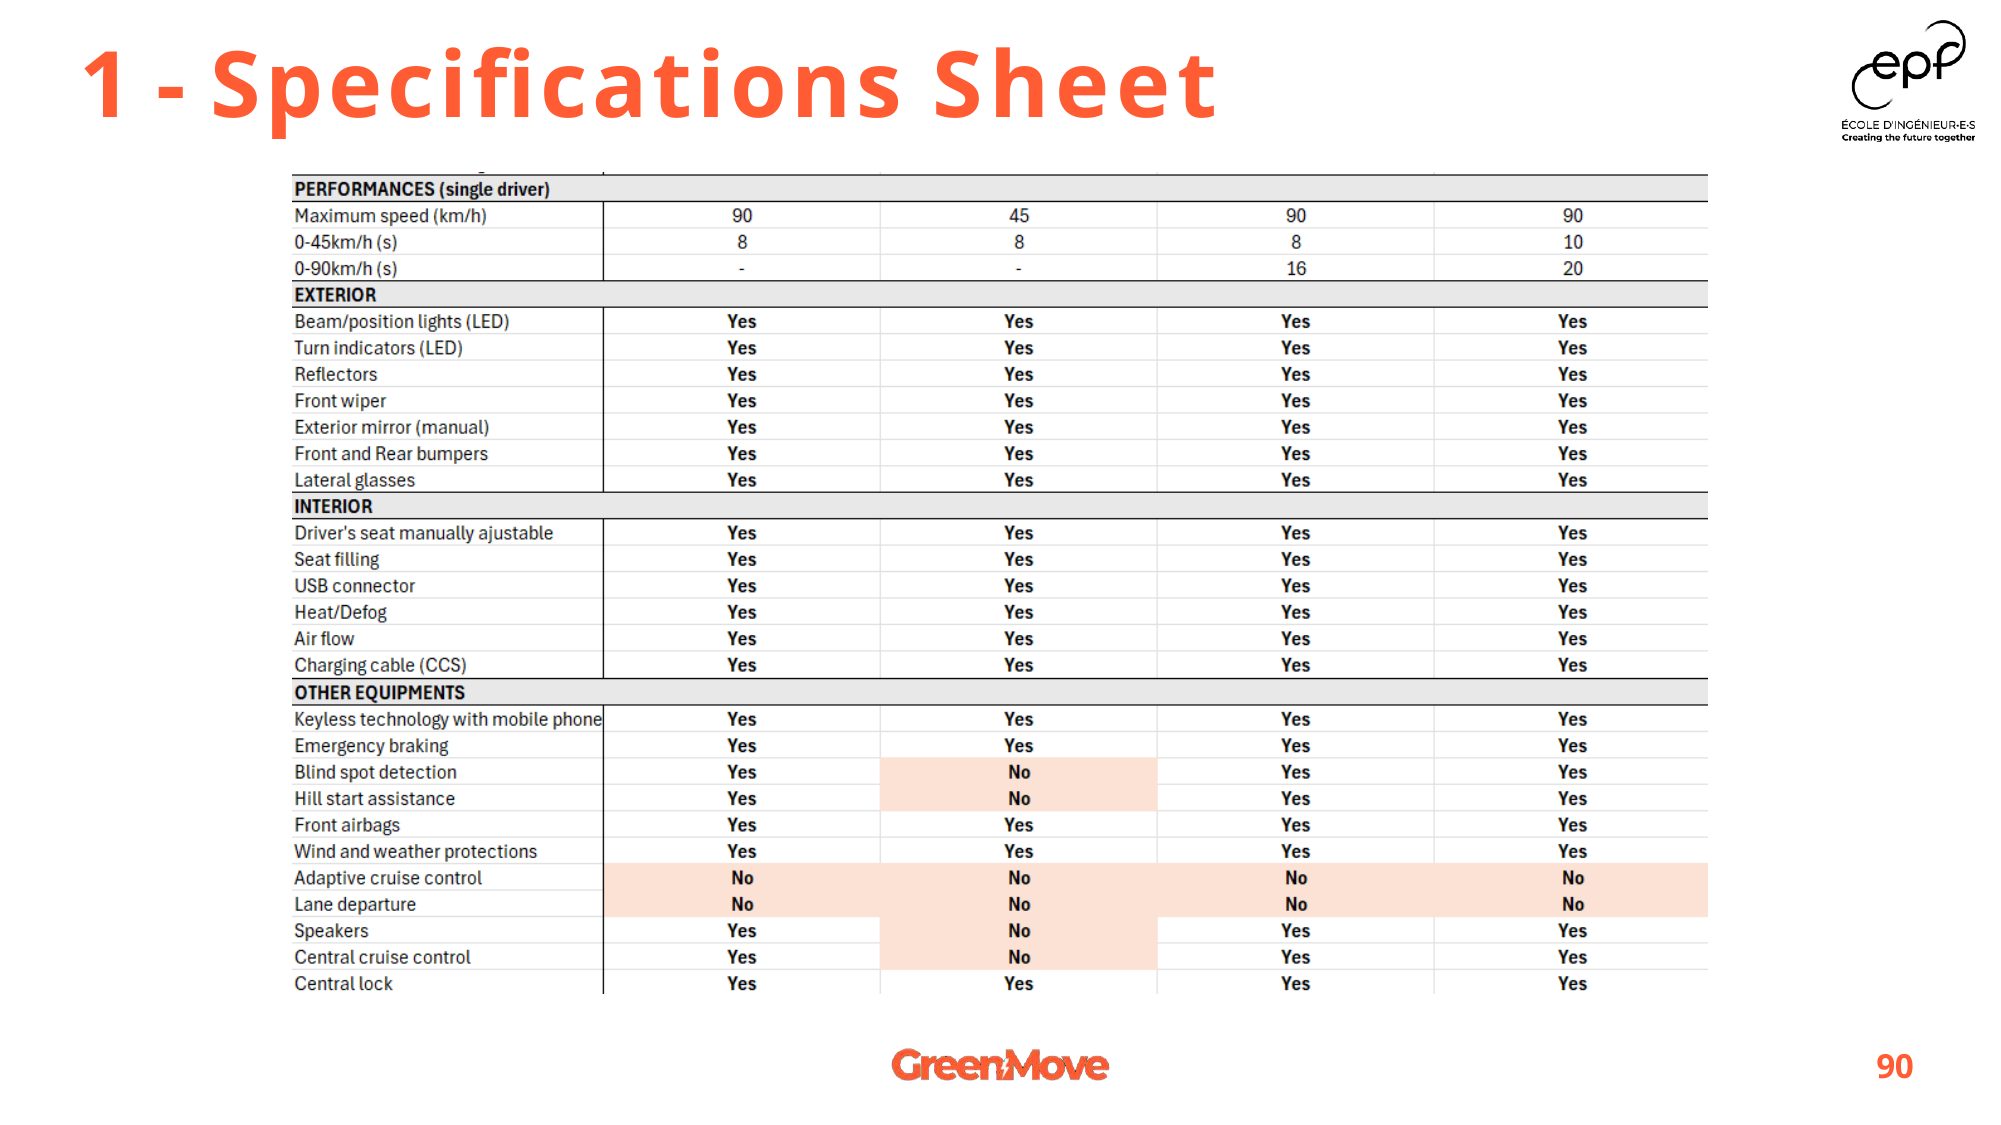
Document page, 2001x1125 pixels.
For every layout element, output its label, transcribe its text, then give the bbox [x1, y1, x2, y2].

slide_number 90 [1858, 1044, 1924, 1125]
picture [891, 1048, 1110, 1081]
picture [291, 171, 1708, 995]
picture [1842, 20, 1975, 142]
title 1 - Specifications Sheet [75, 24, 1925, 214]
